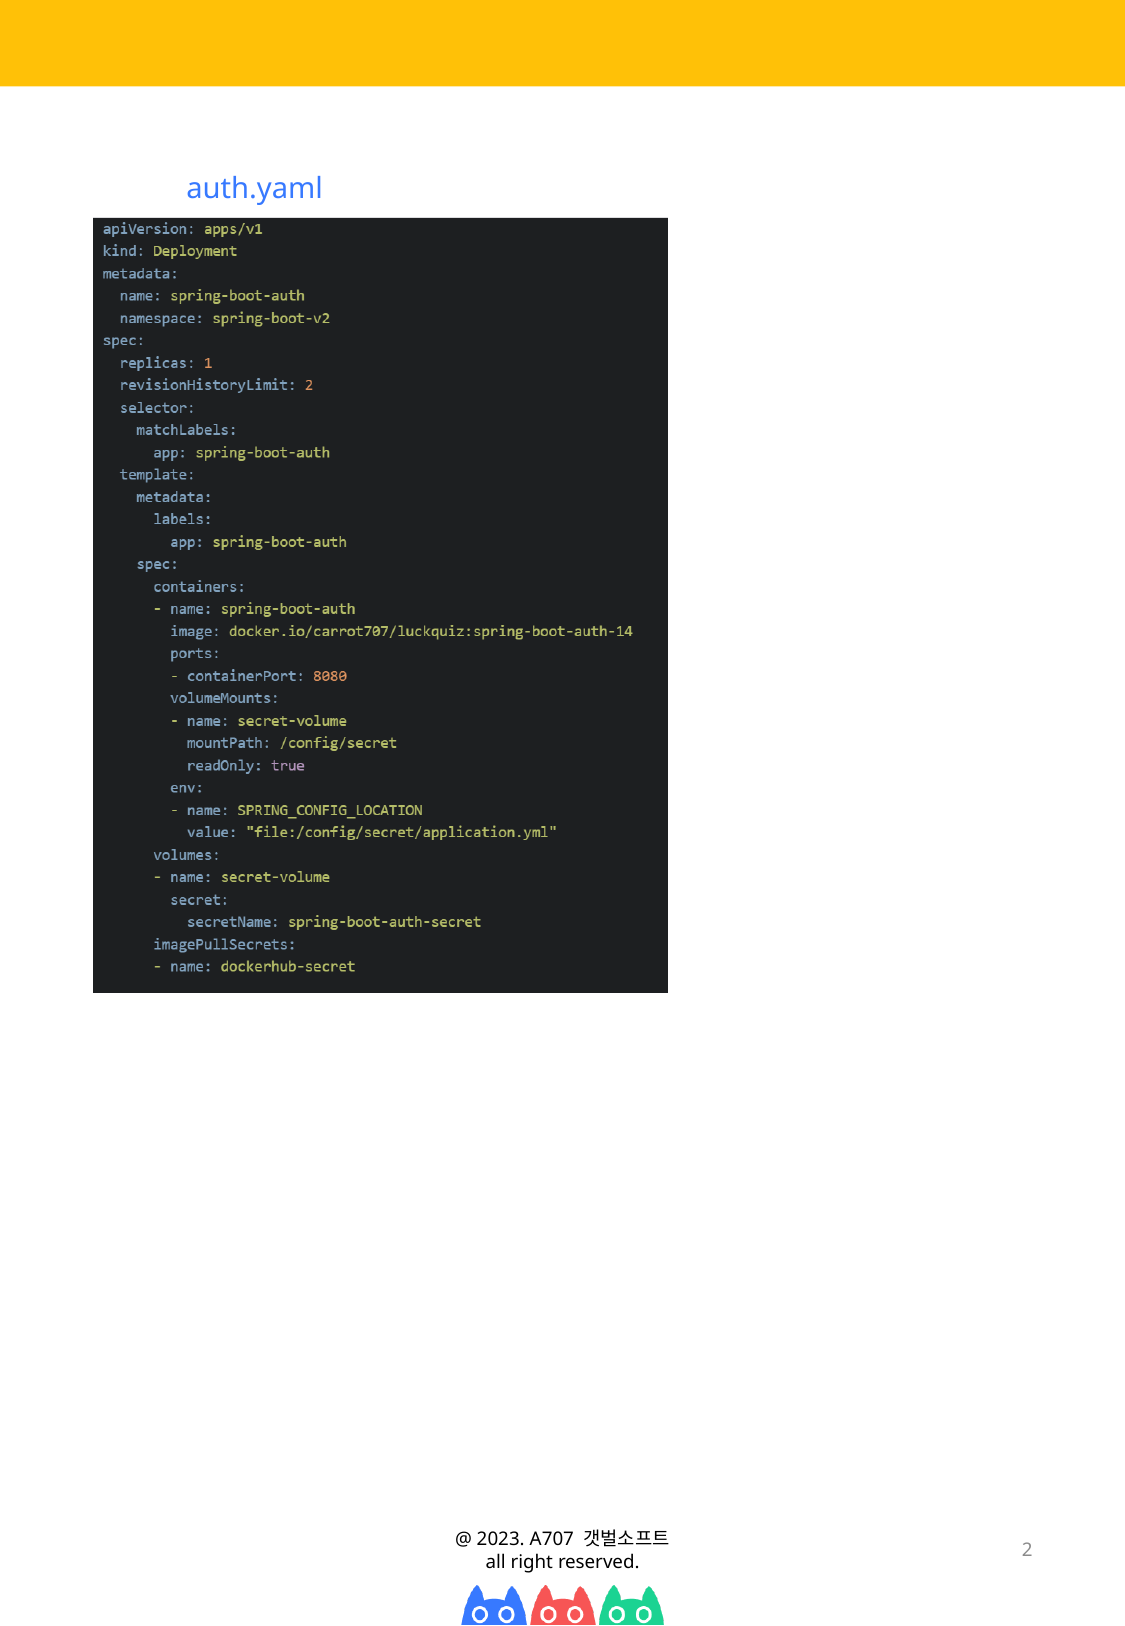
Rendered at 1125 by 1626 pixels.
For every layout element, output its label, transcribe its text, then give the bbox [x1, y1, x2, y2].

list auth.yaml [114, 165, 1011, 1607]
footer @ 2023. A707 갯벌소프트 all right reserved. [372, 1506, 753, 1593]
picture [461, 1585, 664, 1625]
picture [93, 217, 668, 993]
slide_number 2 [794, 1506, 1048, 1593]
text_box [0, 0, 1125, 87]
